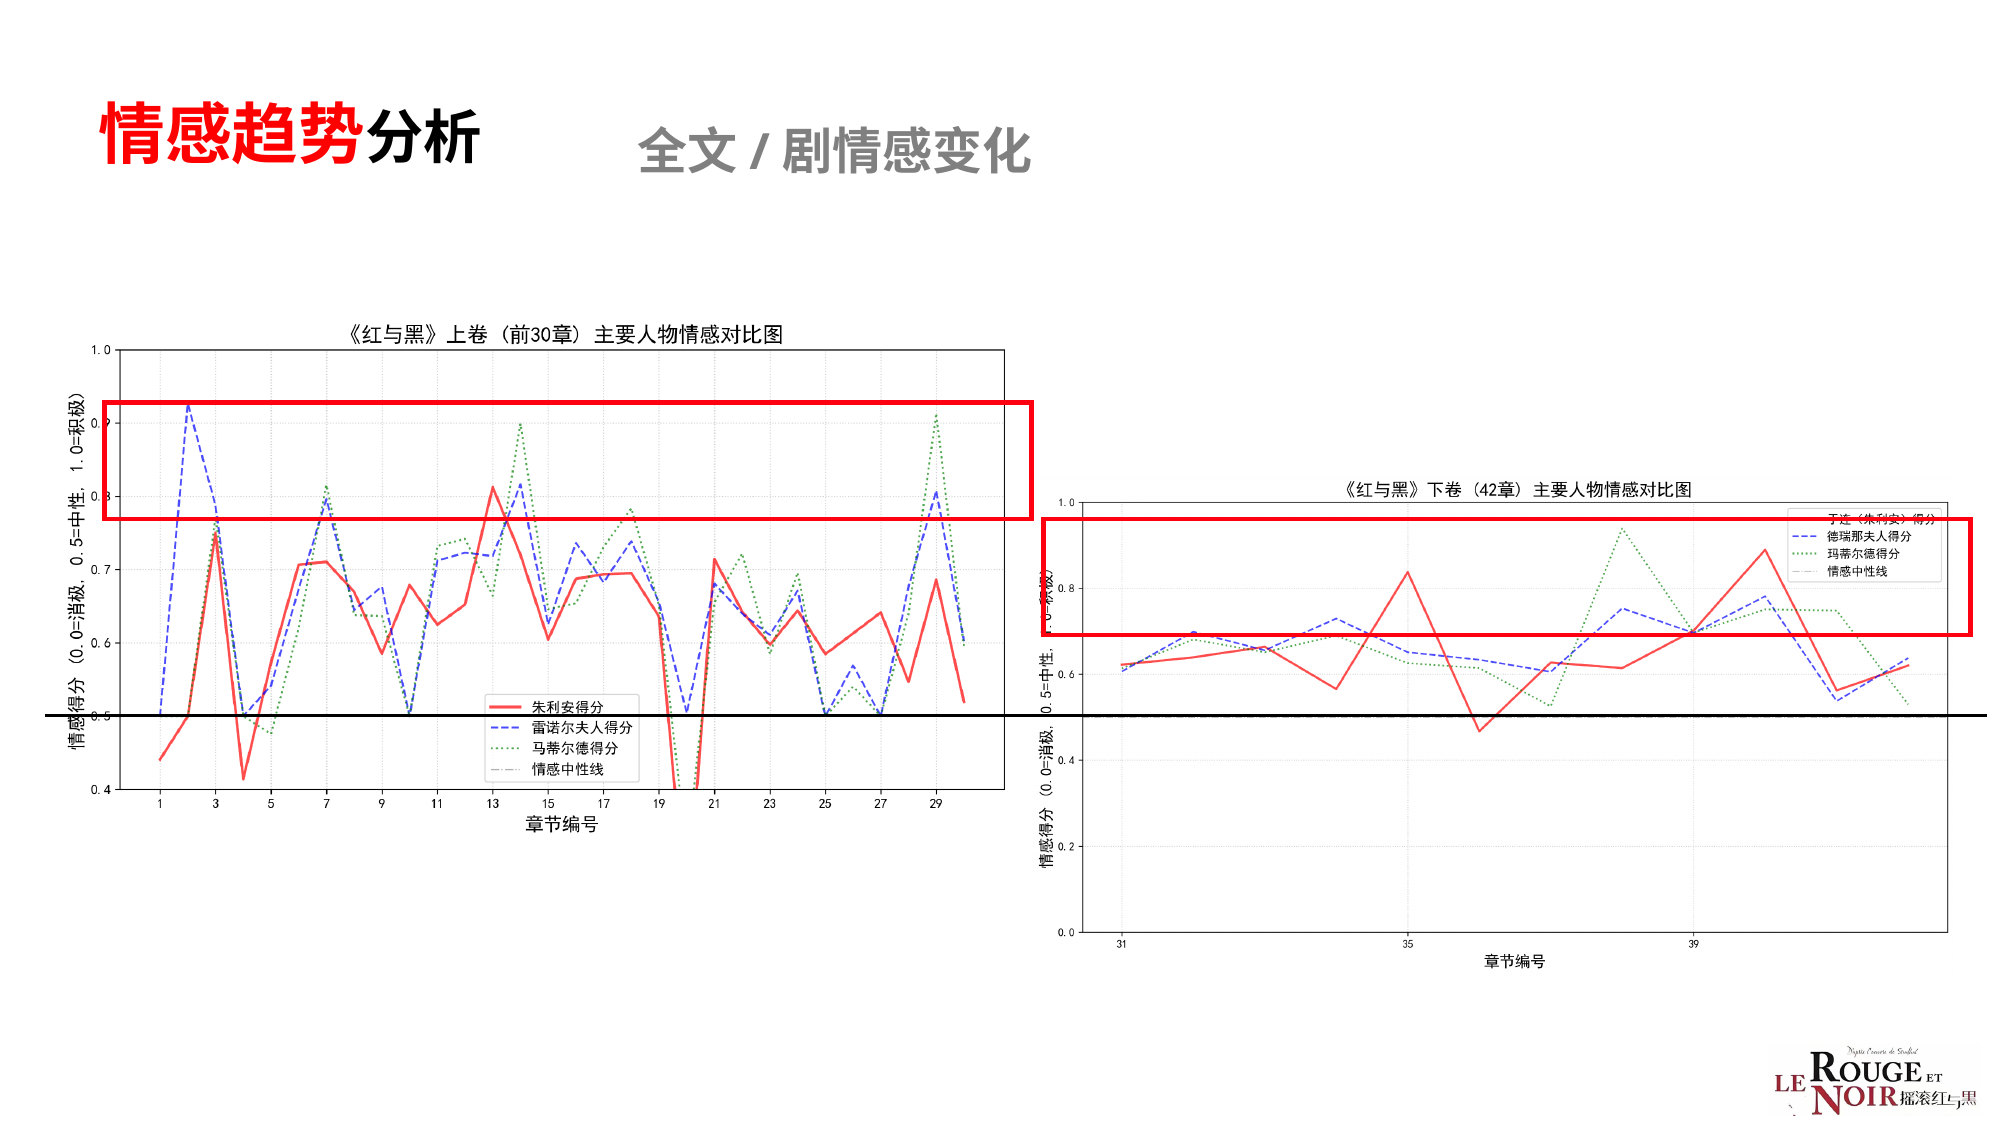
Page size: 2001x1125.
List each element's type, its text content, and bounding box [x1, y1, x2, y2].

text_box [104, 402, 1971, 636]
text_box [45, 321, 1987, 976]
text_box 全文/剧情感变化 [622, 111, 1105, 187]
picture [1768, 1042, 1982, 1116]
text_box 情感趋势分析 [83, 84, 1084, 180]
